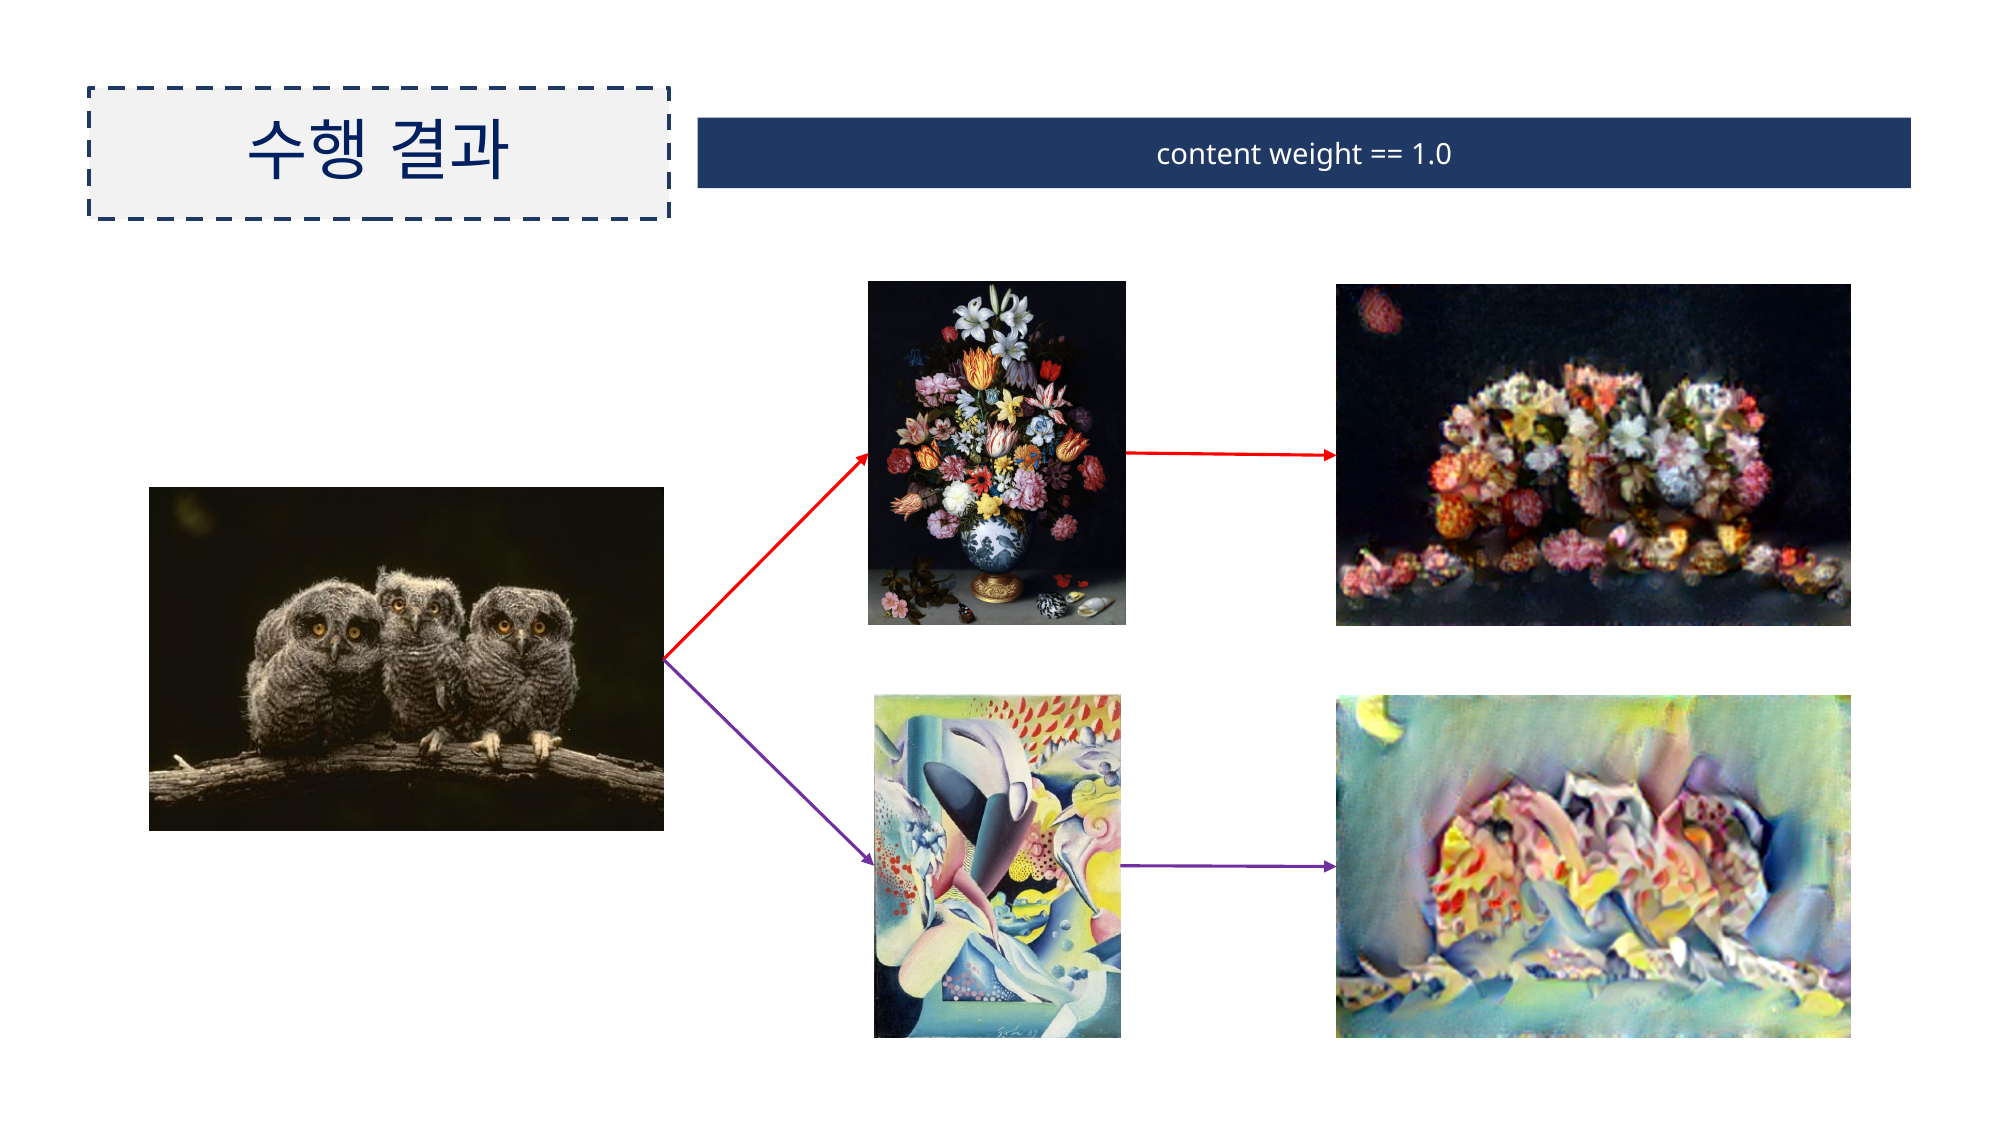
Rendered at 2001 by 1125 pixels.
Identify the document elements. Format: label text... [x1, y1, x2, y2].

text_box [149, 281, 1851, 1038]
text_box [663, 452, 869, 659]
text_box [1125, 452, 1337, 456]
text_box content weight == 1.0 [697, 117, 1912, 189]
title 수행 결과 [88, 87, 670, 220]
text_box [663, 659, 875, 866]
